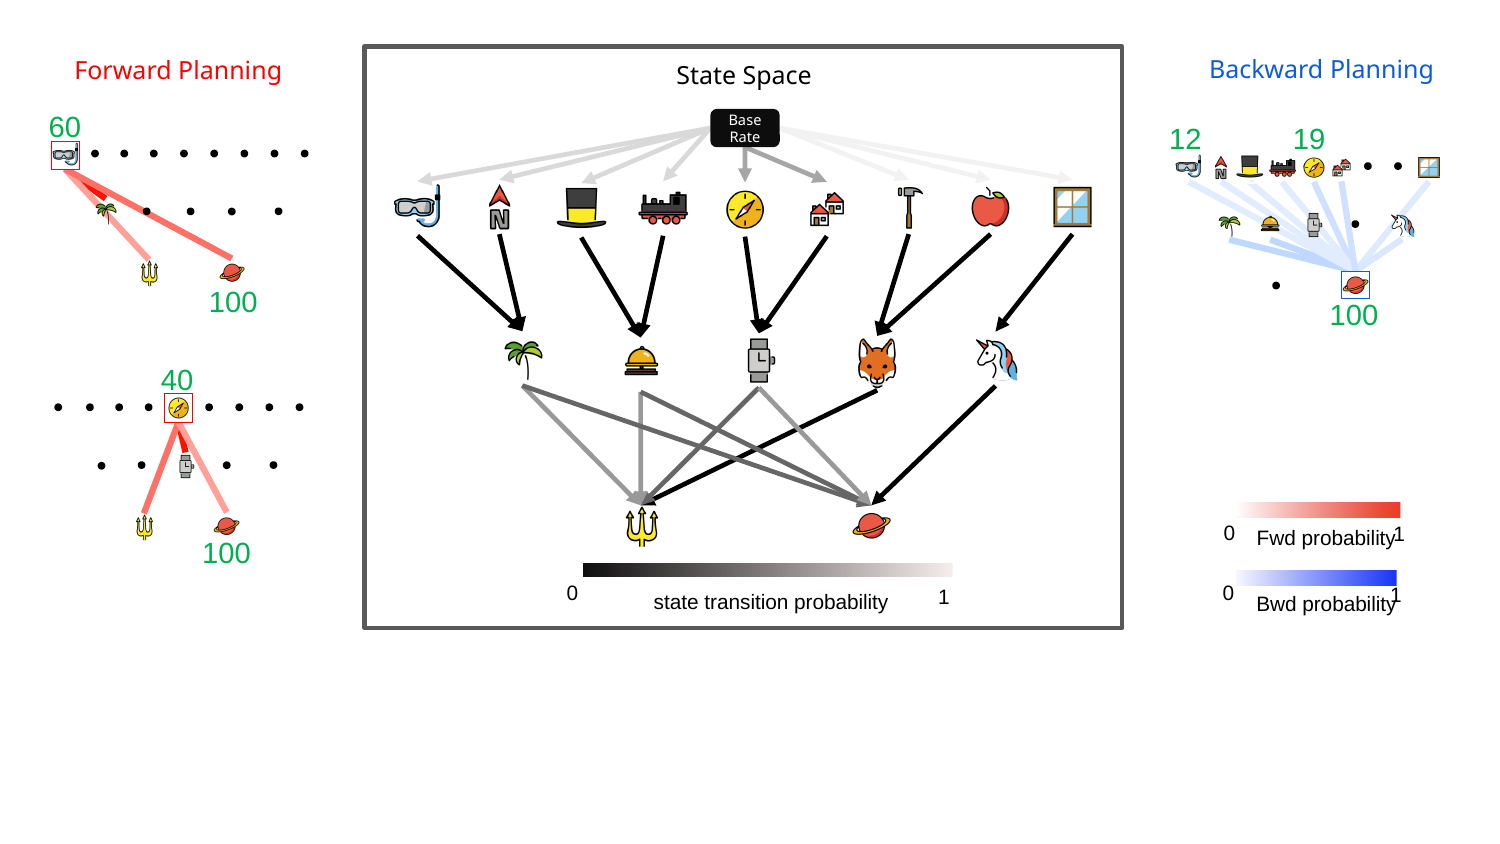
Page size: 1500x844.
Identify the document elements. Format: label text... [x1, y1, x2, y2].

text_box State Space [645, 51, 843, 97]
text_box [362, 44, 1124, 630]
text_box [33, 46, 310, 578]
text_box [390, 108, 1100, 622]
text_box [1154, 45, 1500, 625]
